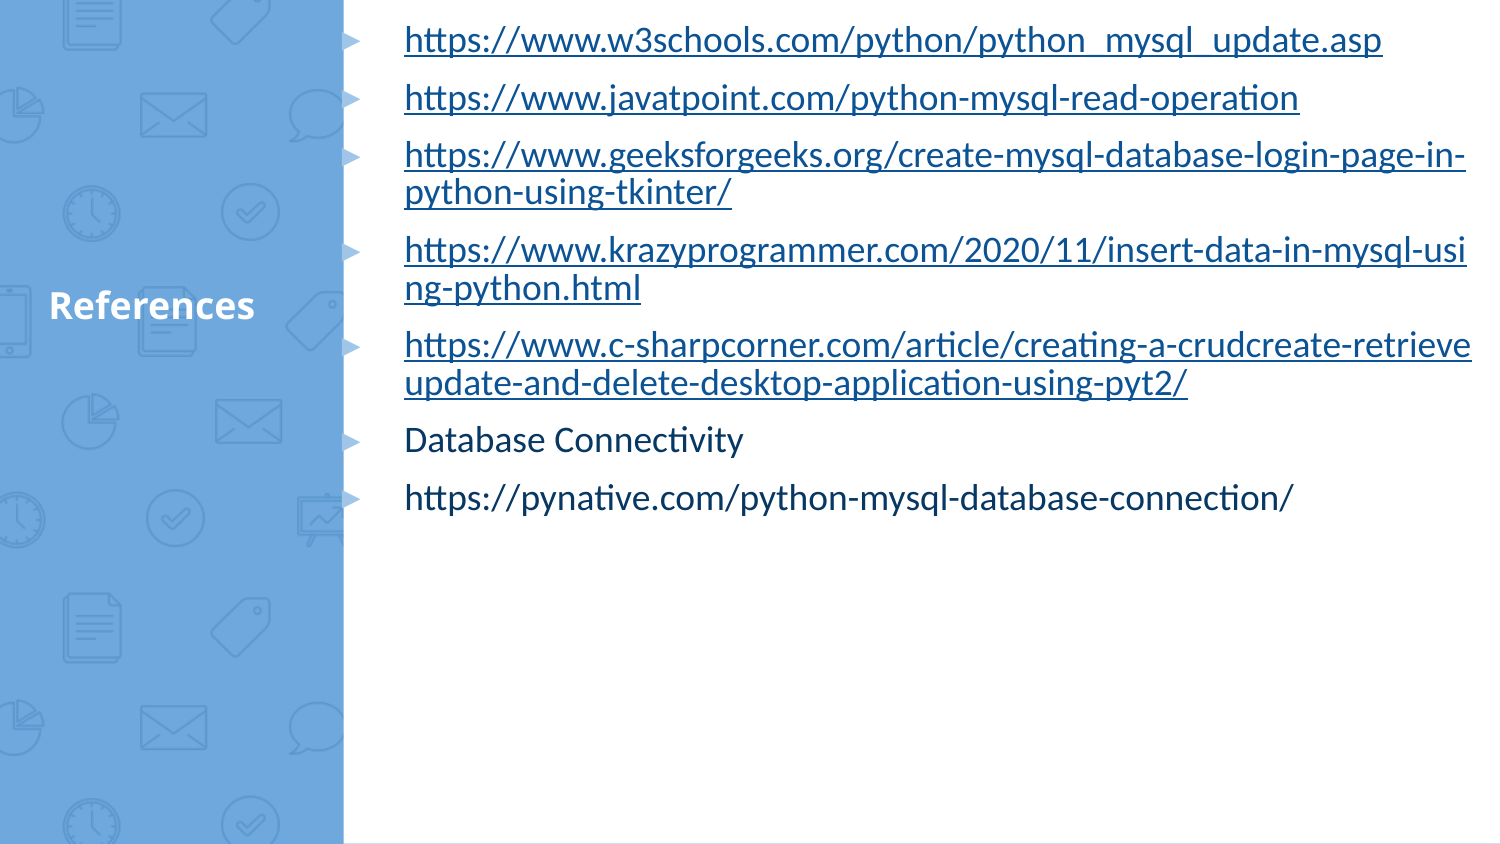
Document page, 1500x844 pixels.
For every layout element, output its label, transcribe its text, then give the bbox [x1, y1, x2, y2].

list https://www.w3schools.com/python/python_mysql_update.asp https://www.javatpoint.com/python-mysql-read-operation https://www.geeksforgeeks.org/create-mysql-database-login-page-in-python-using-tkinter/ https://www.krazyprogrammer.com/2020/11/insert-data-in-mysql-using-python.html https://www.c-sharpcorner.com/article/creating-a-crudcreate-retrieveupdate-and-delete-desktop-application-using-pyt2/ Database Connectivity https://pynative.com/python-mysql-database-connection/ [314, 0, 1489, 765]
title References [33, 266, 314, 408]
